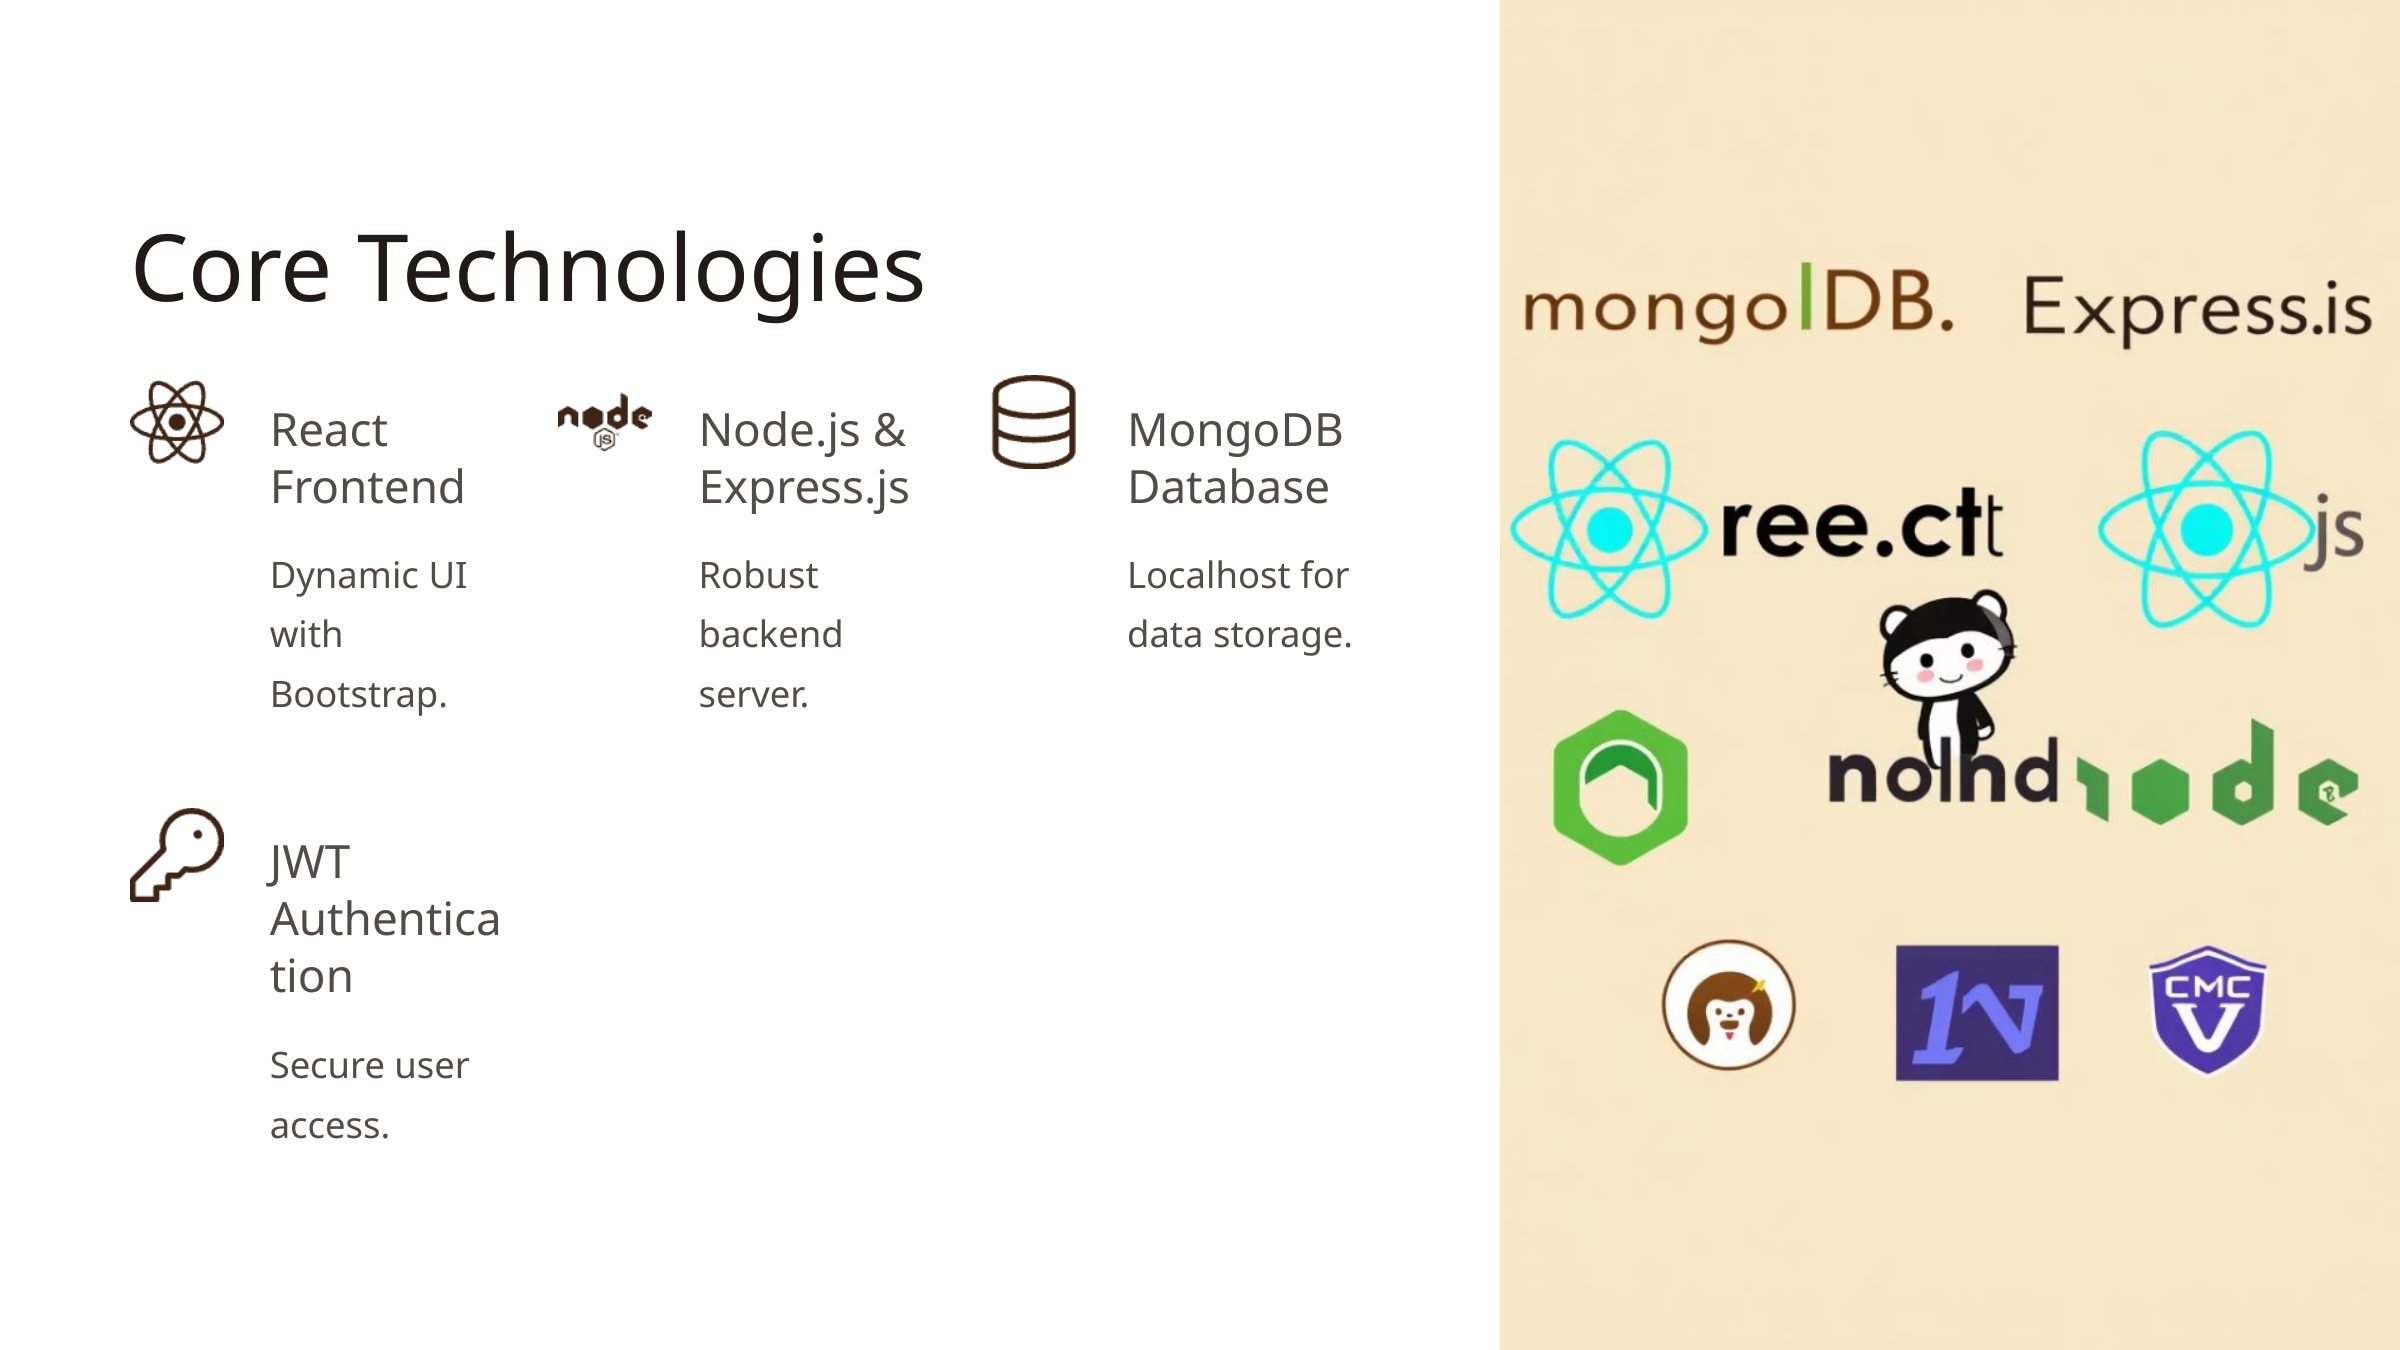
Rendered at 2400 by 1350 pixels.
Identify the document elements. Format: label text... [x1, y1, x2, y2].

picture [130, 808, 224, 902]
text_box JWT Authentication [269, 830, 513, 1005]
picture [1499, 0, 2400, 1350]
text_box React Frontend [269, 398, 513, 515]
picture [987, 375, 1081, 469]
text_box Dynamic UI with Bootstrap. [269, 536, 513, 716]
text_box Core Technologies [130, 203, 1061, 321]
text_box MongoDB Database [1127, 398, 1370, 515]
text_box Node.js & Express.js [698, 398, 942, 515]
picture [130, 375, 224, 469]
picture [558, 375, 652, 469]
text_box Localhost for data storage. [1127, 536, 1370, 656]
text_box Secure user access. [269, 1026, 513, 1146]
text_box Robust backend server. [698, 536, 942, 716]
